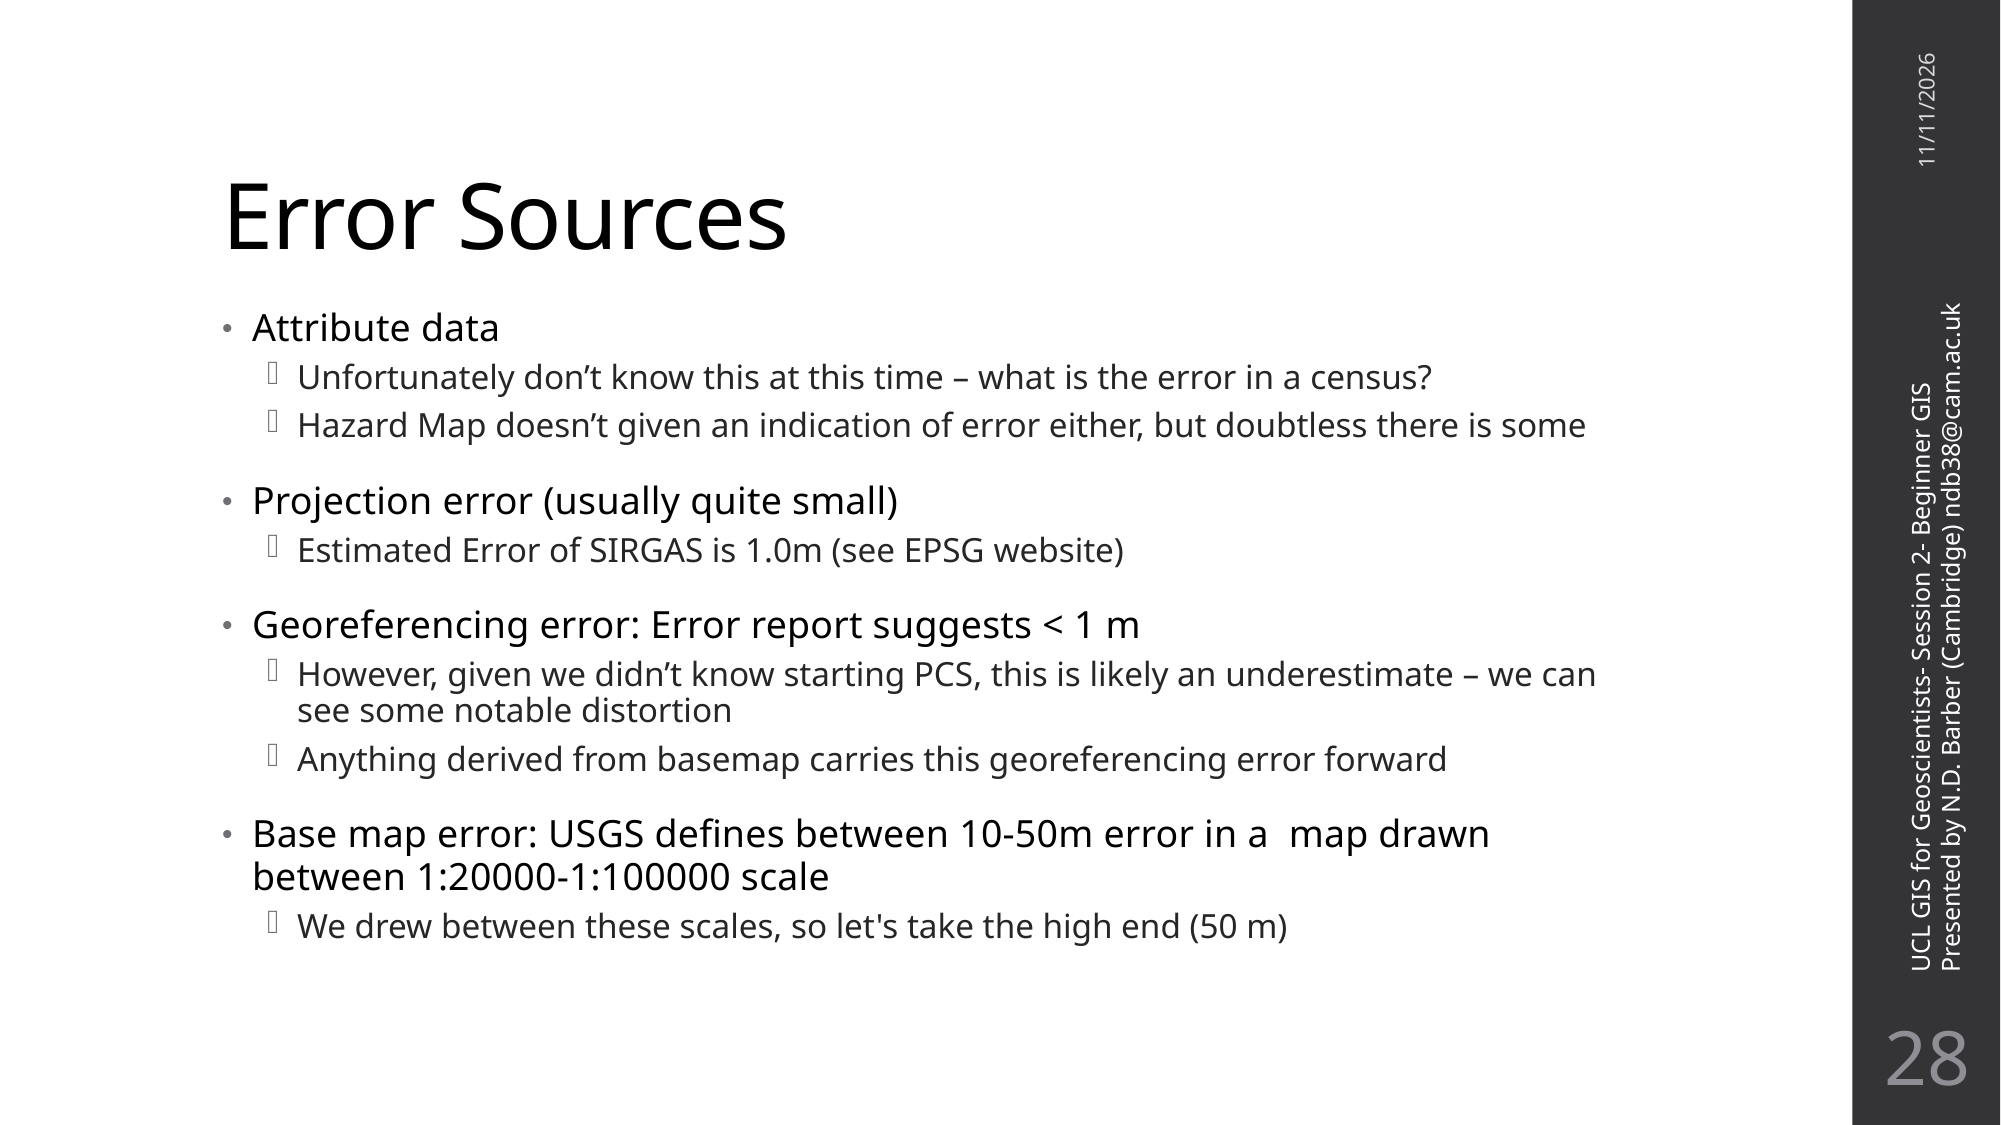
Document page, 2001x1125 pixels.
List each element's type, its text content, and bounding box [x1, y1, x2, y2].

title Error Sources [206, 60, 1797, 278]
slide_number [1897, 37, 1958, 148]
footer UCL GIS for Geoscientists- Session 2- Beginner GIS Presented by N.D. Barber (Cambridge) ndb38@cam.ac.uk [1897, 148, 1958, 988]
slide_number 27 [1852, 1012, 2000, 1110]
list Attribute data Unfortunately don’t know this at this time – what is the error in a census? Hazard Map doesn’t given an indication of error either, but doubtless there is some Projection error (usually quite small) Estimated Error of SIRGAS is 1.0m (see EPSG website) Georeferencing error: Error report suggests < 1 m However, given we didn’t know starting PCS, this is likely an underestimate – we can see some notable distortion Anything derived from basemap carries this georeferencing error forward Base map error: USGS defines between 10-50m error in a map drawn between 1:20000-1:100000 scale We drew between these scales, so let's take the high end (50 m) [206, 299, 1617, 1014]
